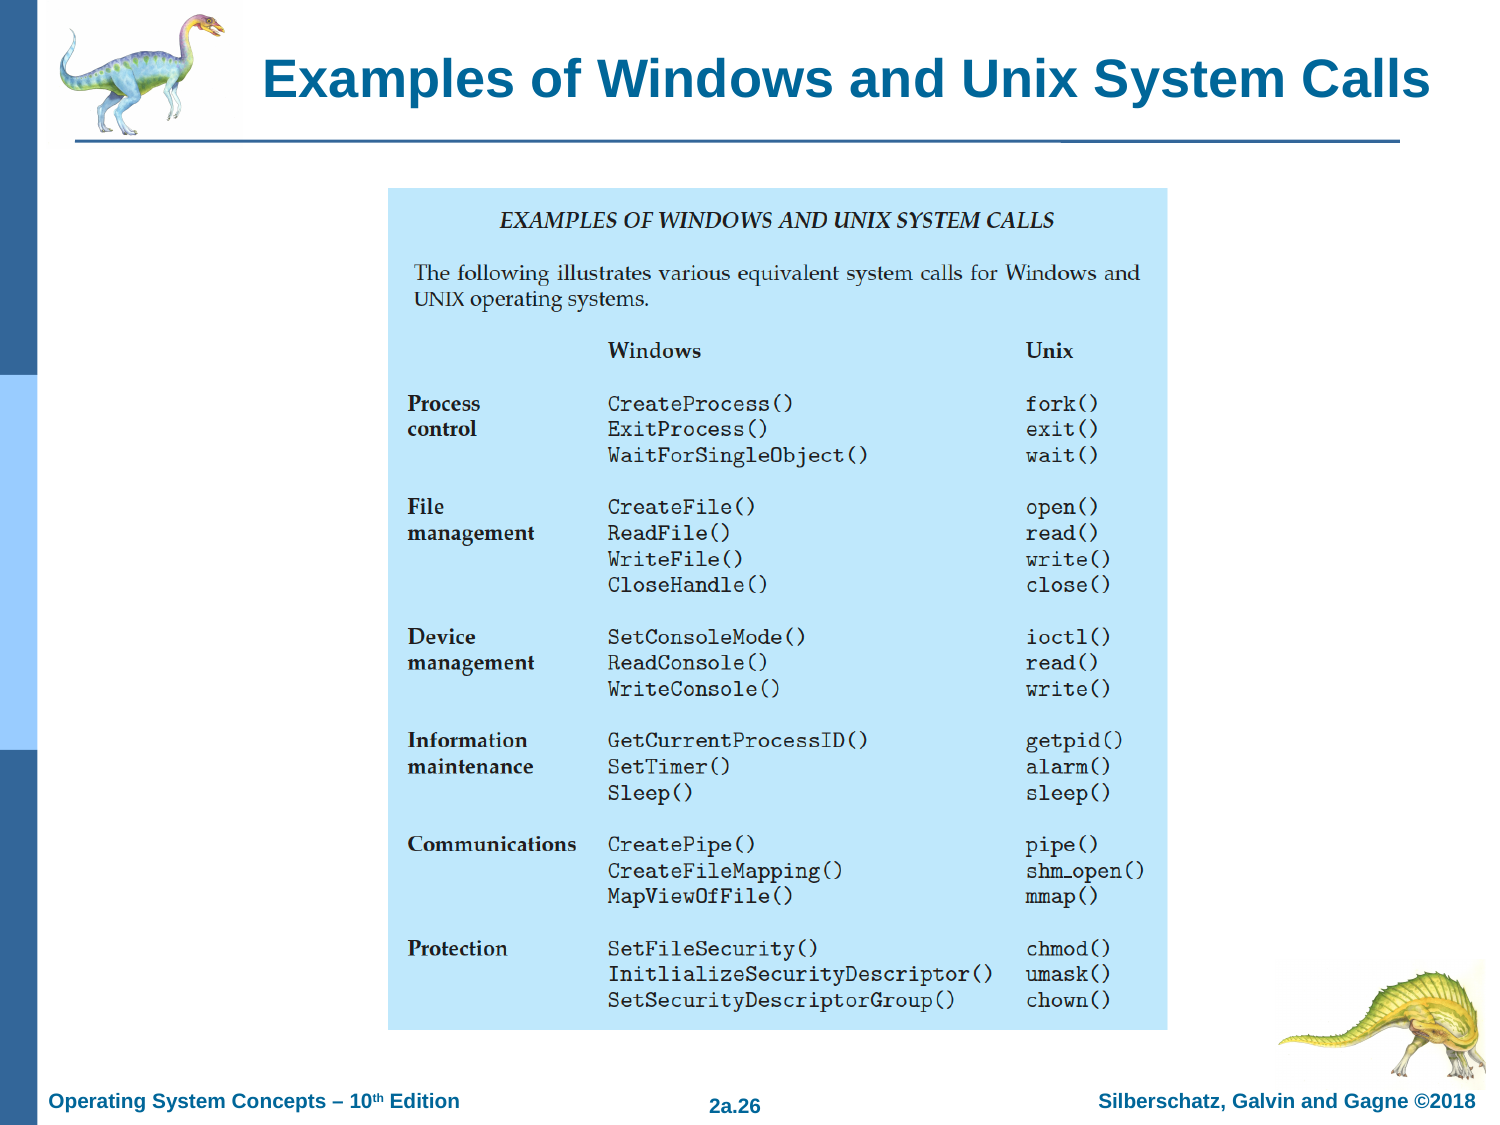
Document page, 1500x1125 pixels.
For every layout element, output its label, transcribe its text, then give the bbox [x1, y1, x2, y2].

picture [1275, 959, 1486, 1090]
picture [46, 0, 243, 149]
title Examples of Windows and Unix System Calls [221, 18, 1474, 116]
picture [387, 188, 1168, 1032]
